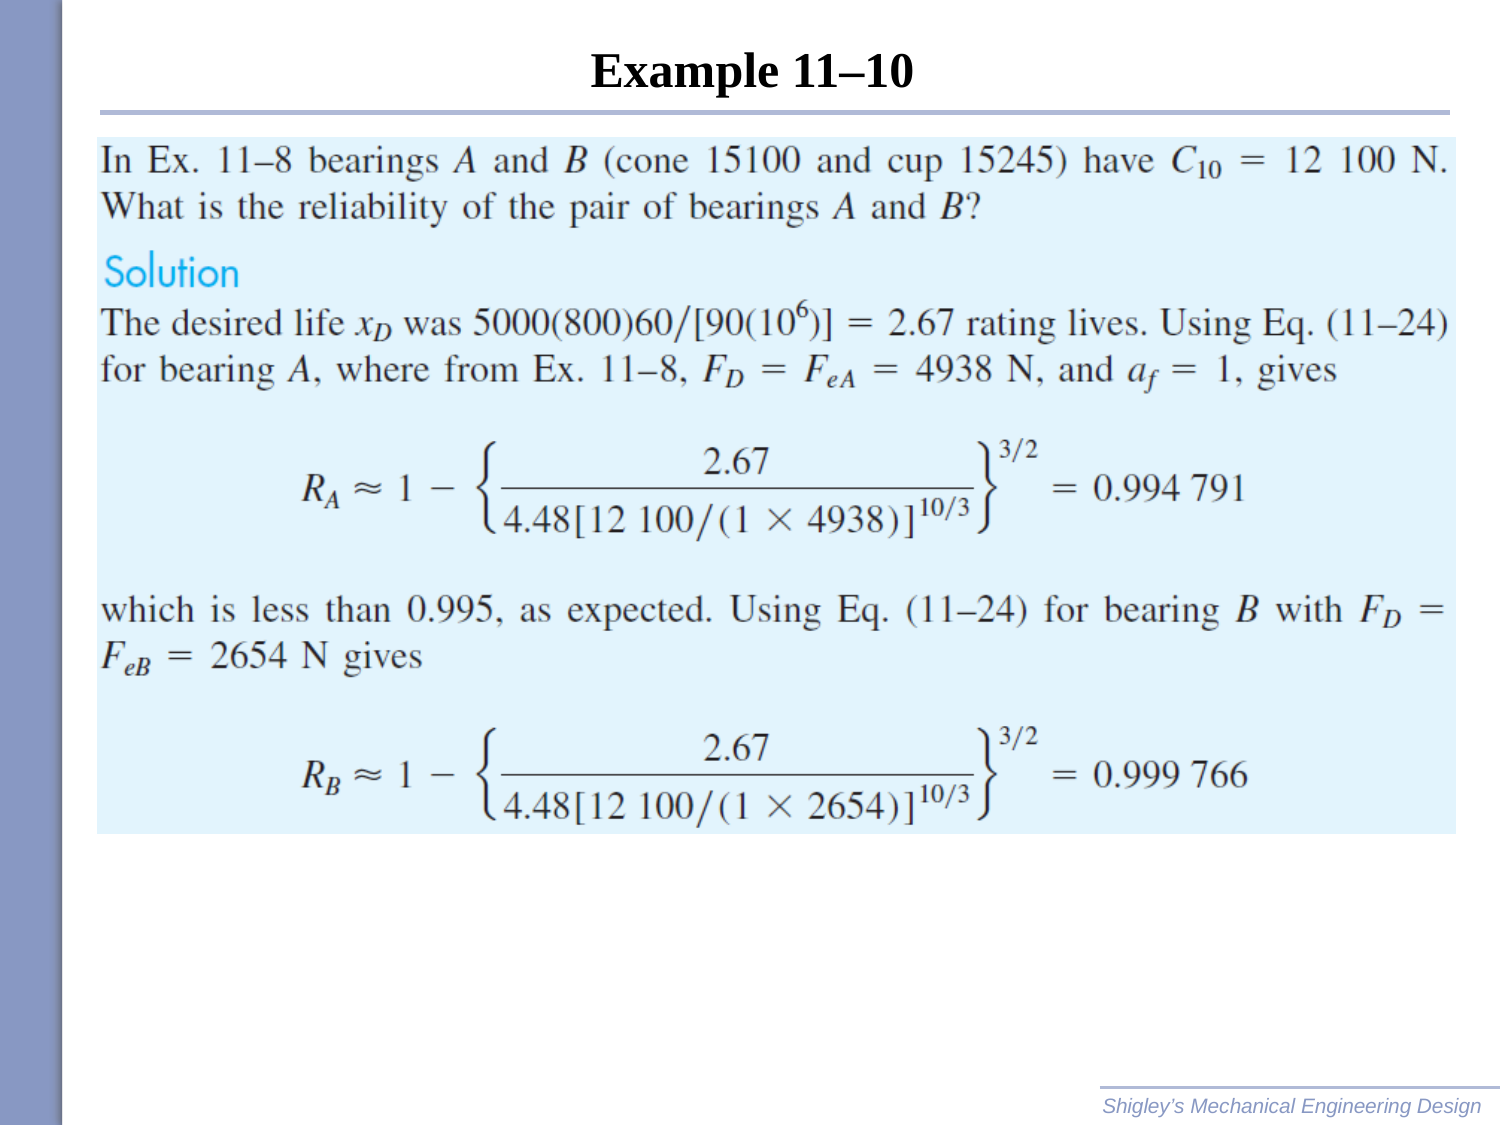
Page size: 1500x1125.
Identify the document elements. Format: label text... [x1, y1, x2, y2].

picture [96, 137, 1456, 835]
title Example 11–10 [137, 30, 1368, 106]
footer Shigley’s Mechanical Engineering Design [1087, 1074, 1500, 1125]
